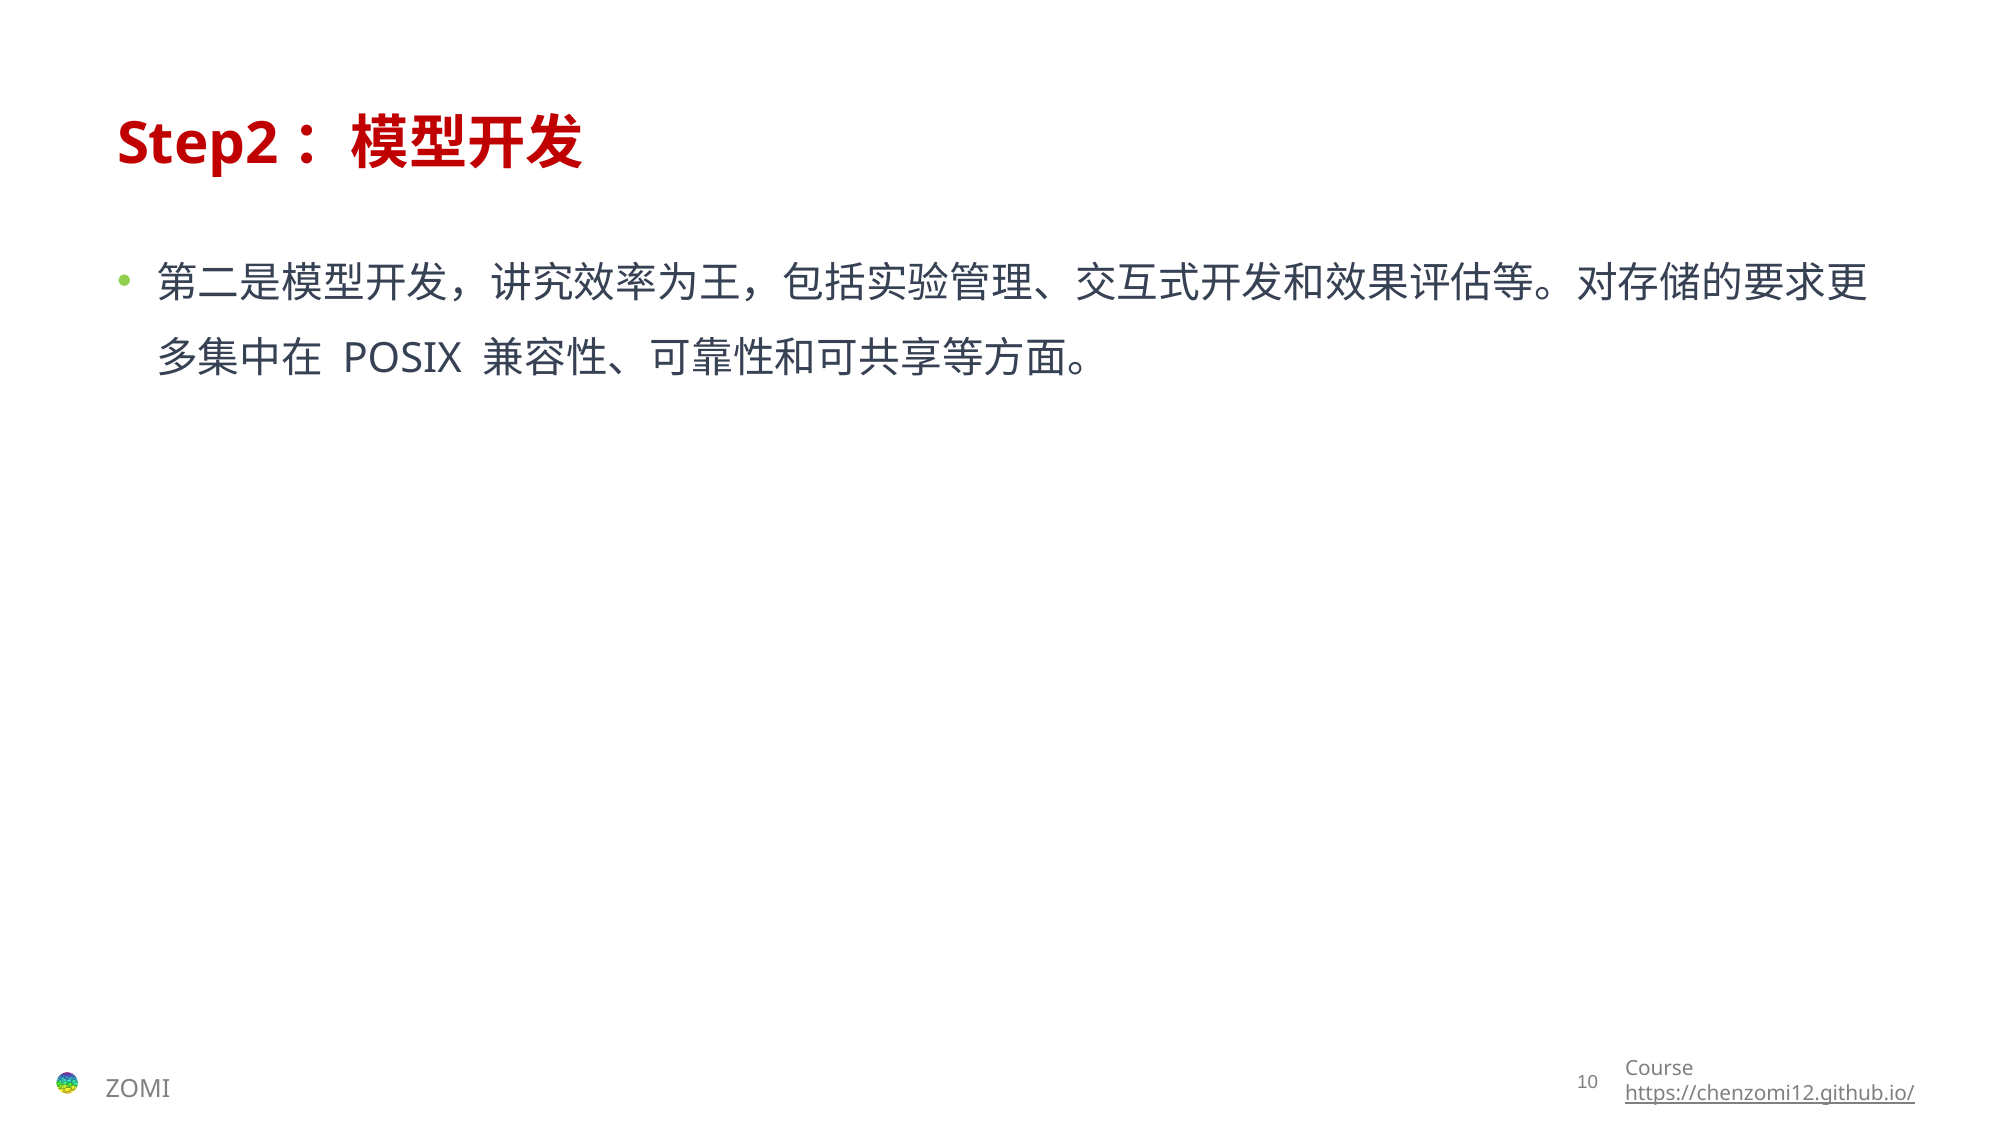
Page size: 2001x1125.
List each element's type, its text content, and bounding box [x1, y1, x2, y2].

picture [57, 1073, 77, 1093]
title Step2：模型开发 [102, 91, 1901, 189]
list 第二是模型开发，讲究效率为王，包括实验管理、交互式开发和效果评估等。对存储的要求更多集中在 POSIX 兼容性、可靠性和可共享等方面。 [102, 223, 1901, 1043]
